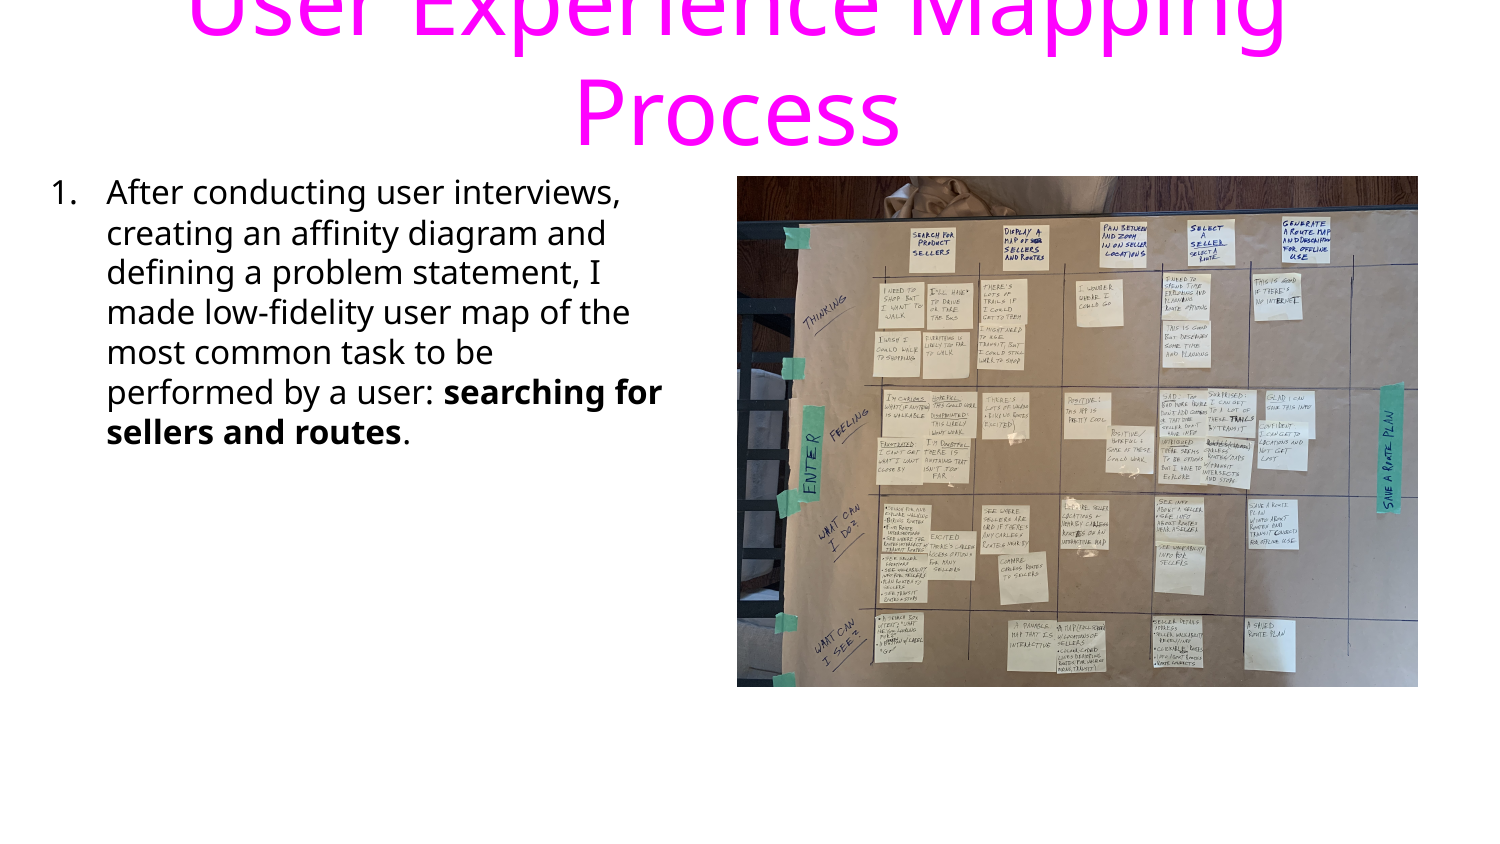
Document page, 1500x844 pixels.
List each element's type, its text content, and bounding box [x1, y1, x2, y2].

picture [737, 175, 1419, 687]
title User Experience Mapping Process [0, 0, 1475, 110]
text_box After conducting user interviews, creating an affinity diagram and defining a problem statement, I made low-fidelity user map of the most common task to be performed by a user: searching for sellers and routes. [35, 164, 685, 459]
